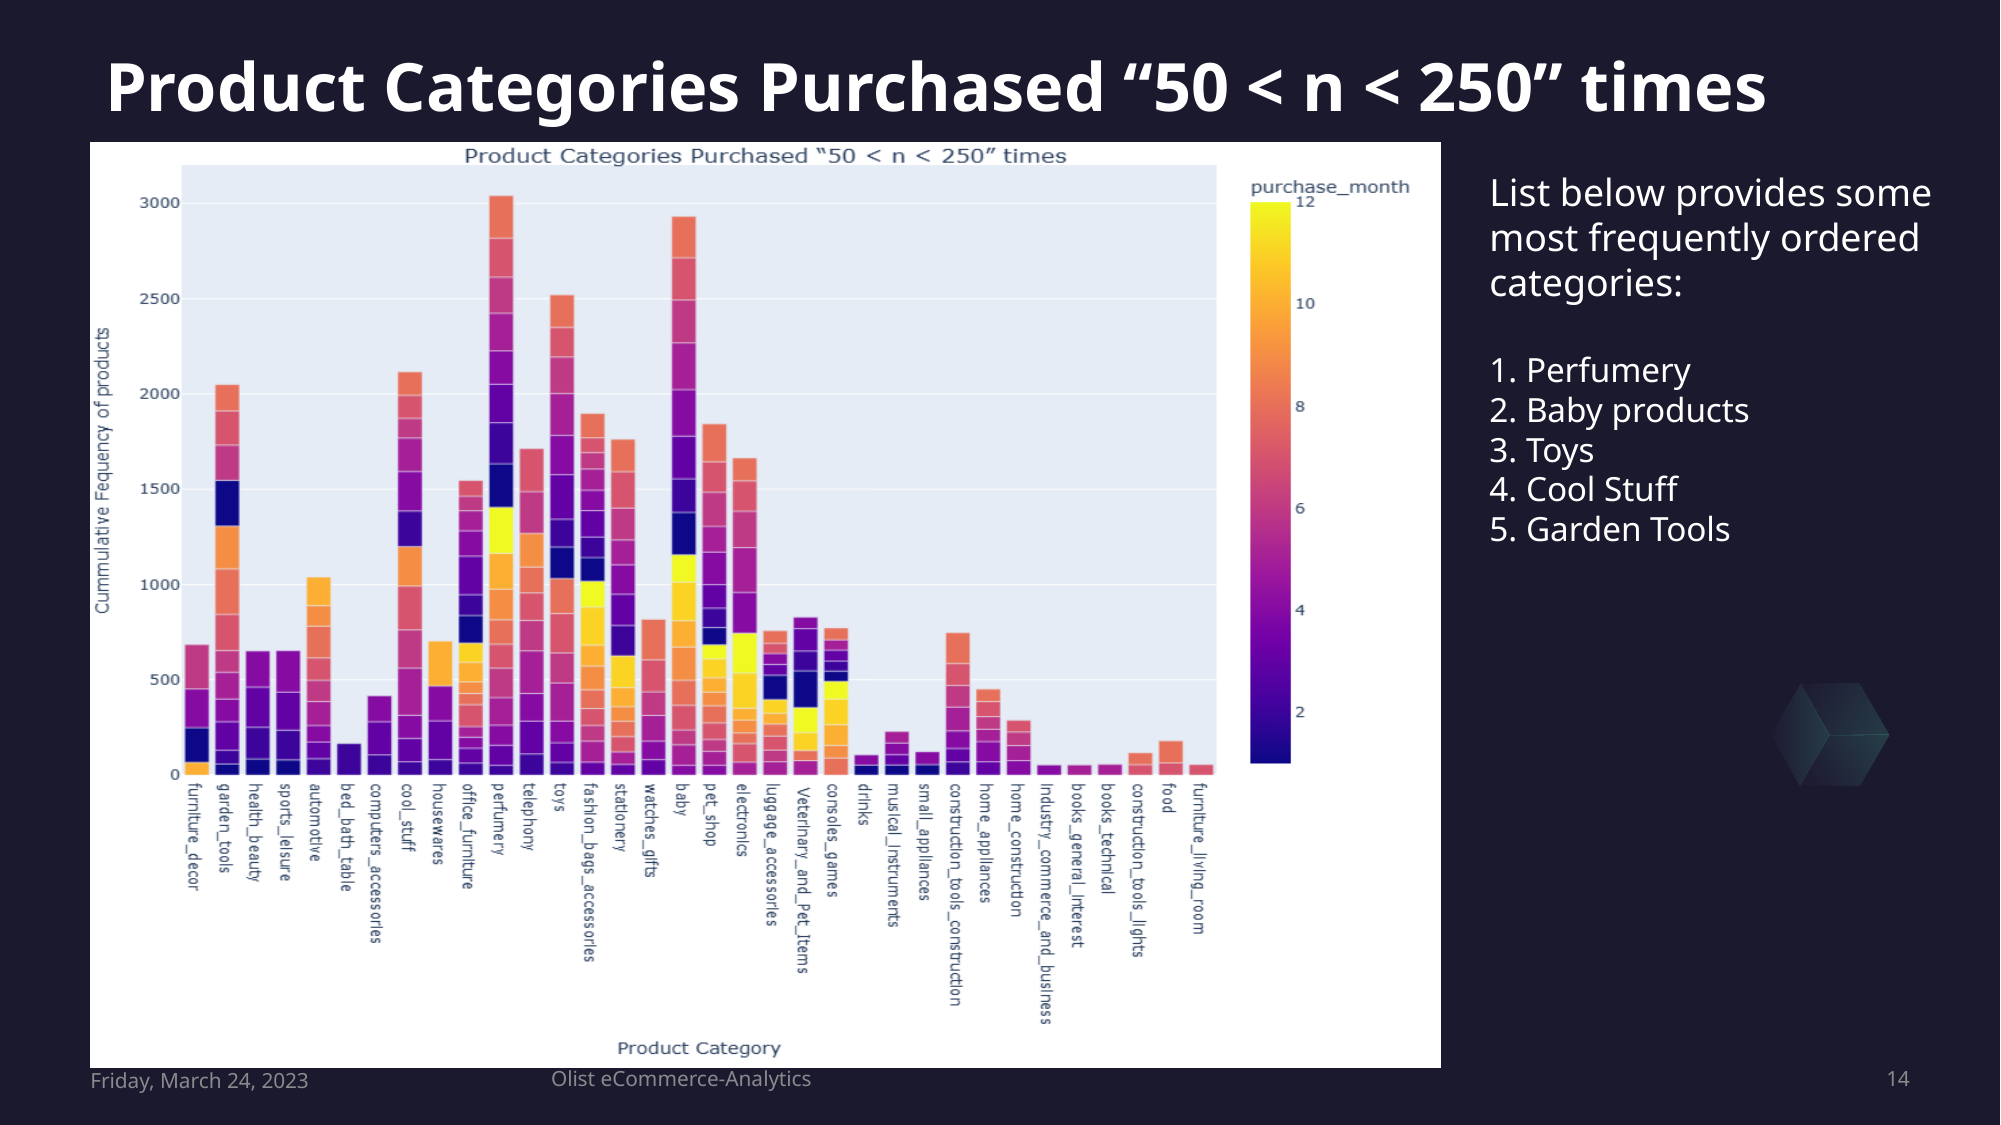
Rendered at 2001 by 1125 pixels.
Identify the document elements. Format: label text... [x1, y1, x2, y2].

text_box List below provides some most frequently ordered categories: Perfumery Baby products Toys Cool Stuff Garden Tools [1474, 161, 1953, 556]
text_box Product Categories Purchased “50 < n < 250” times [90, 37, 1881, 132]
picture [90, 142, 1441, 1068]
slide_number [90, 1068, 522, 1093]
slide_number 14 [1632, 1067, 1910, 1093]
footer Olist eCommerce-Analytics [551, 1067, 1598, 1093]
